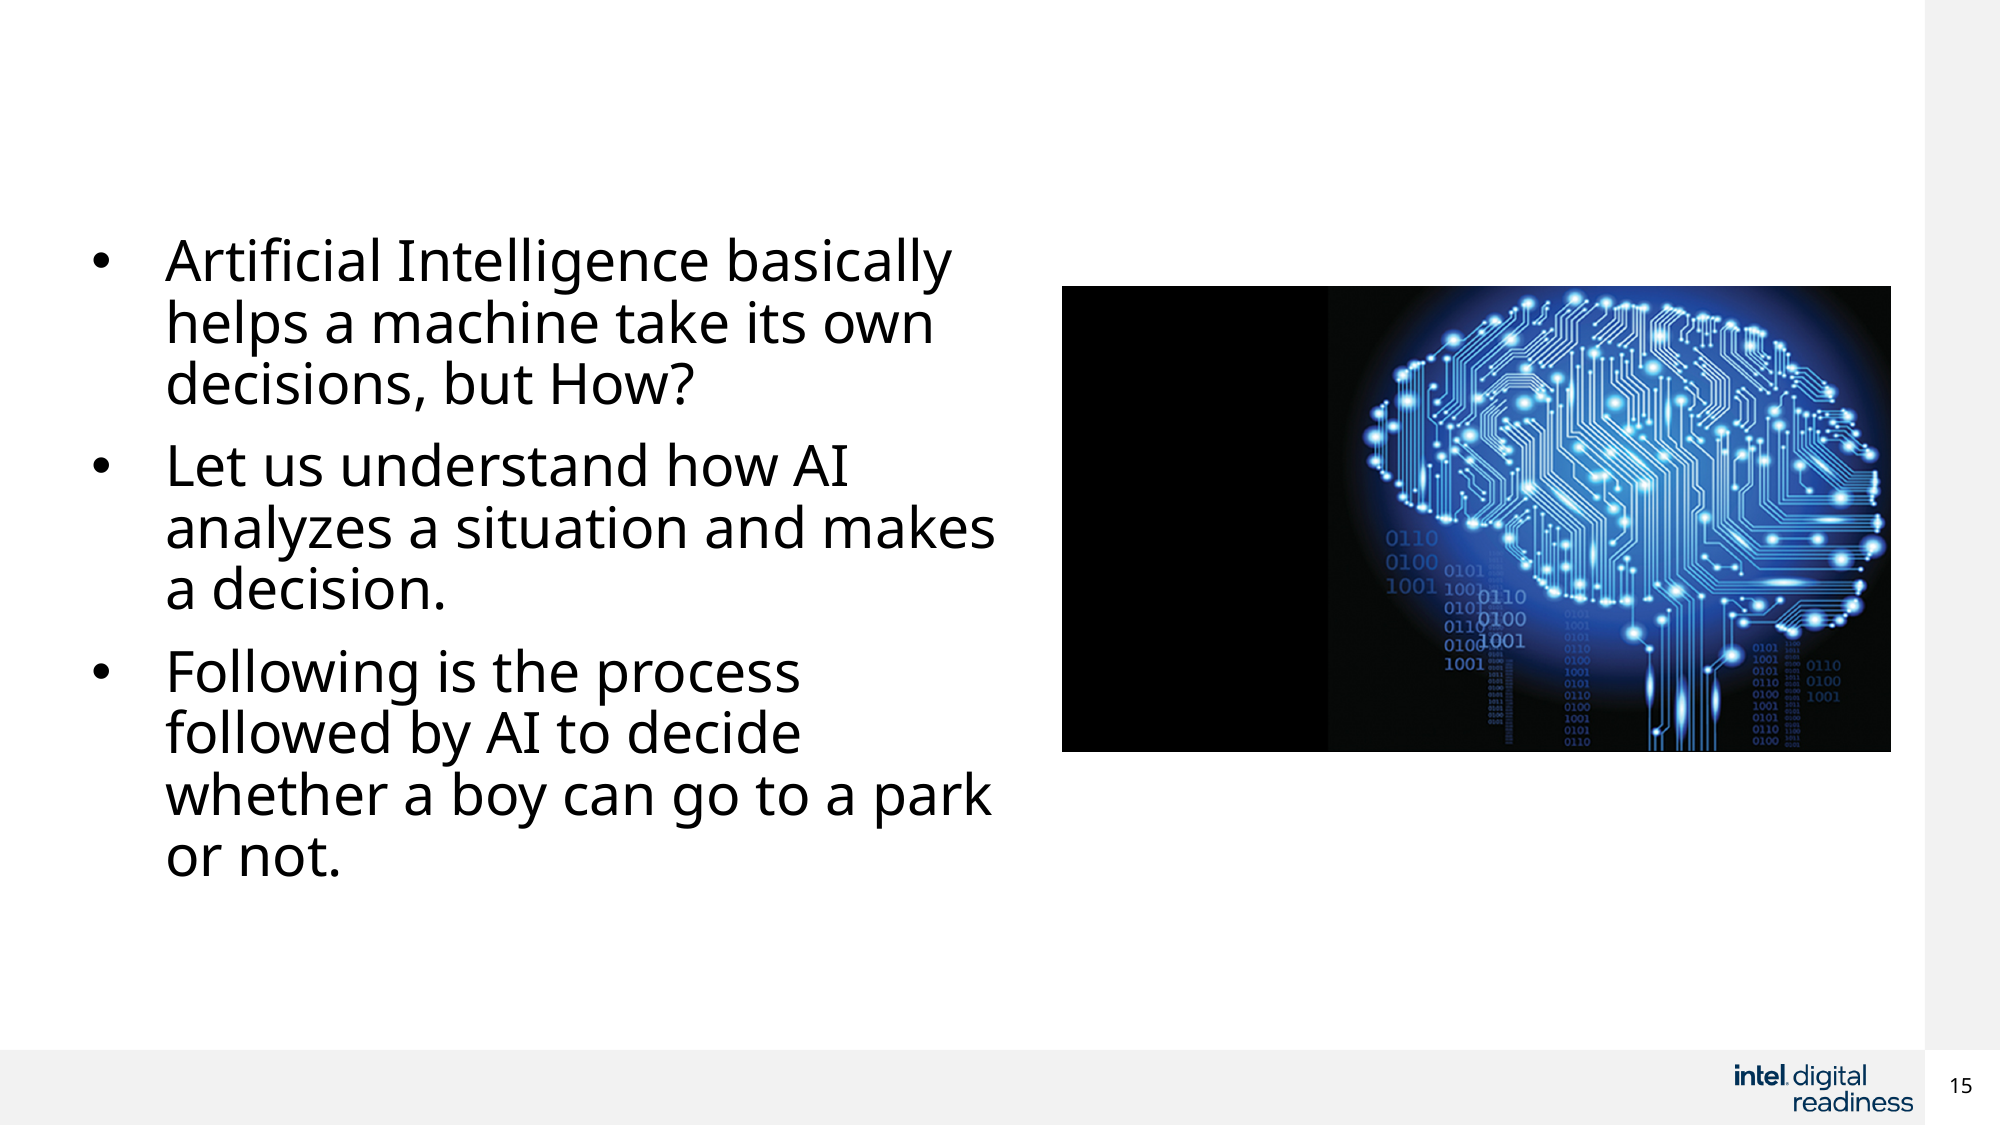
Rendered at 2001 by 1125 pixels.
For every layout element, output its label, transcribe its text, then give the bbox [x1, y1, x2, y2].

picture [1735, 1064, 1913, 1112]
slide_number 15 [1923, 1065, 1999, 1125]
list Artificial Intelligence basically helps a machine take its own decisions, but How? Let us understand how AI analyzes a situation and makes a decision. Following is the process followed by AI to decide whether a boy can go to a park or not. [76, 224, 1032, 900]
picture [1062, 286, 1891, 752]
